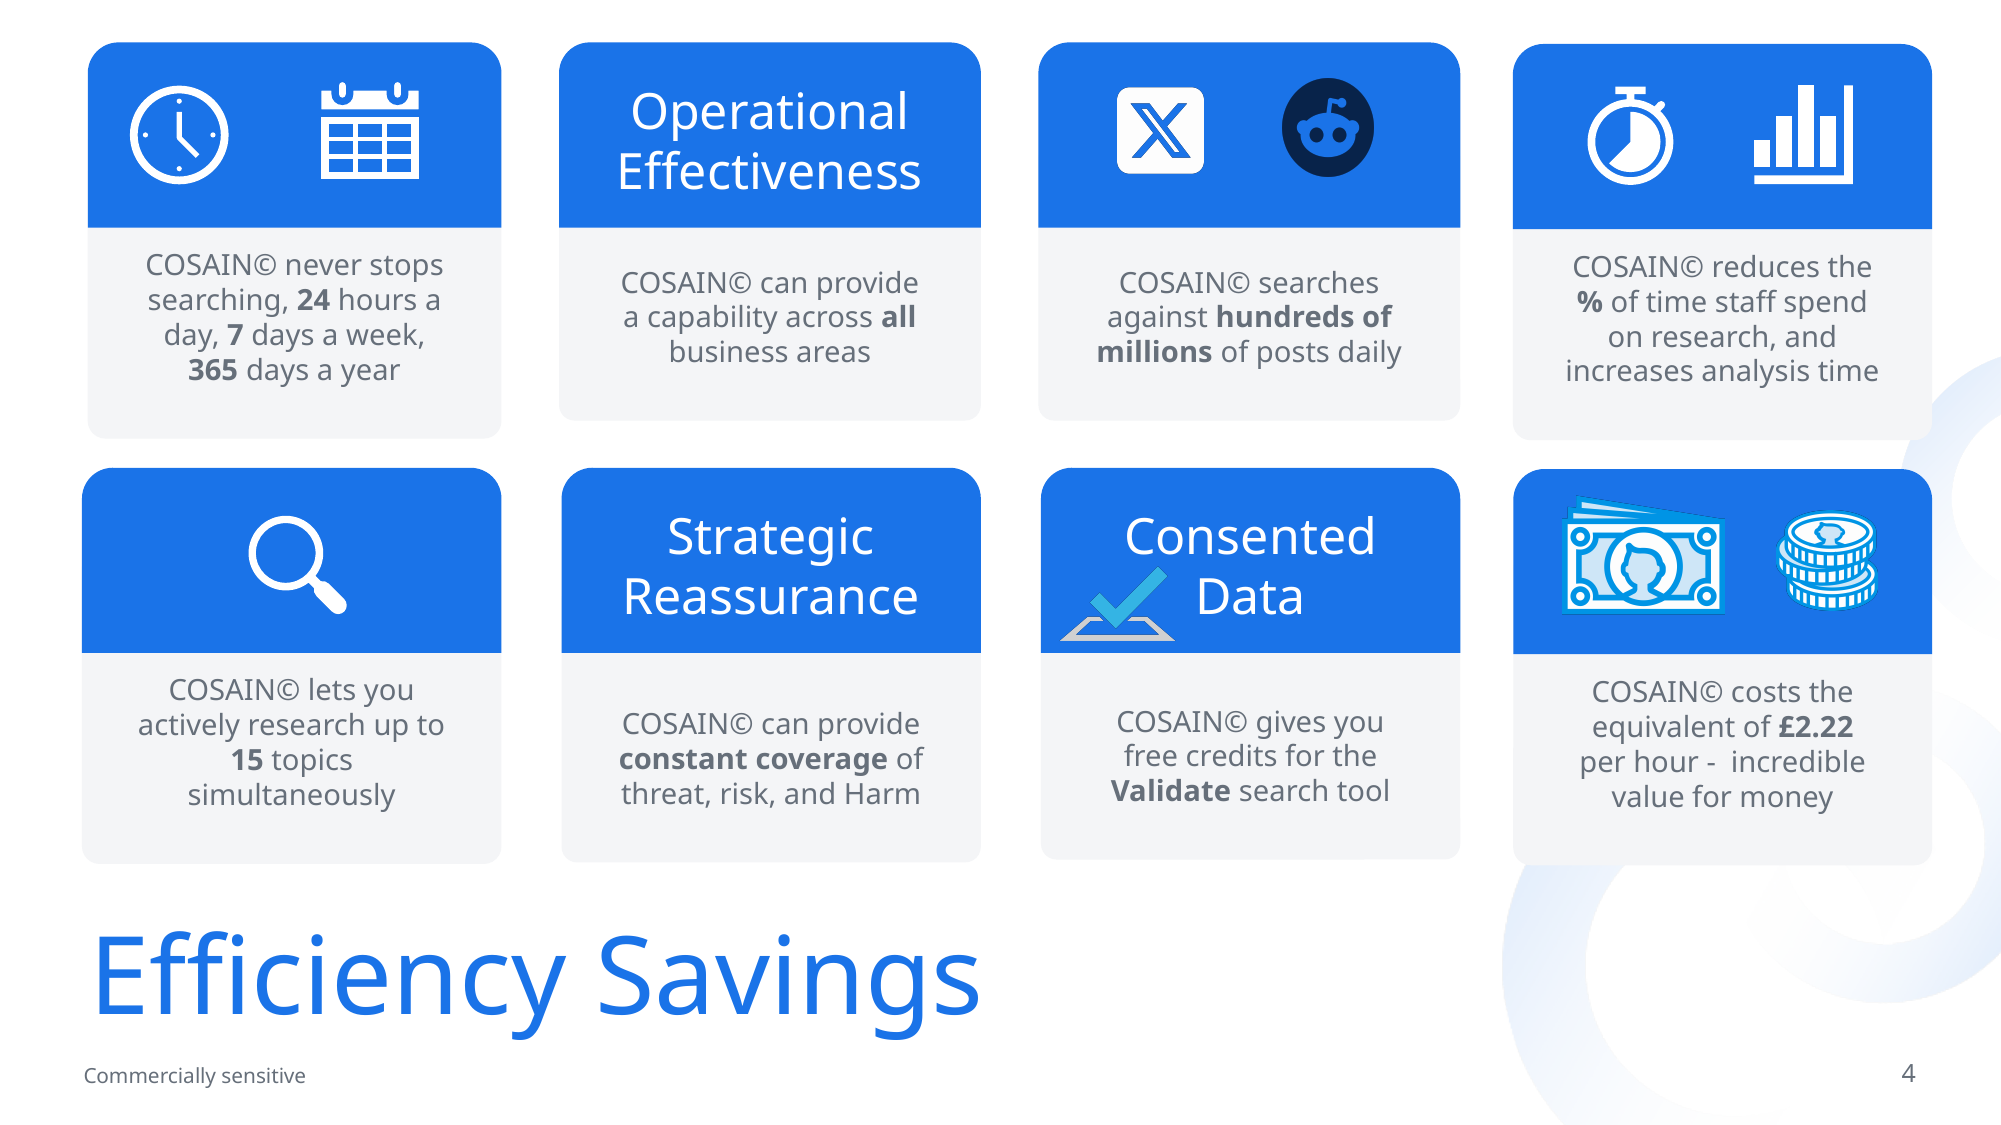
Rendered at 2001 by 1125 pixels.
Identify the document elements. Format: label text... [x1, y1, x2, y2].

picture [1050, 536, 1184, 670]
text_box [561, 467, 982, 864]
picture [1776, 509, 1878, 612]
picture [1561, 473, 1726, 637]
text_box Efficiency Savings [74, 898, 1526, 1044]
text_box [1040, 467, 1461, 861]
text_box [558, 41, 982, 422]
picture [1281, 77, 1375, 178]
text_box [81, 467, 502, 866]
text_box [1512, 468, 1933, 867]
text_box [1037, 41, 1461, 422]
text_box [87, 41, 502, 441]
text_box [1512, 43, 1933, 442]
